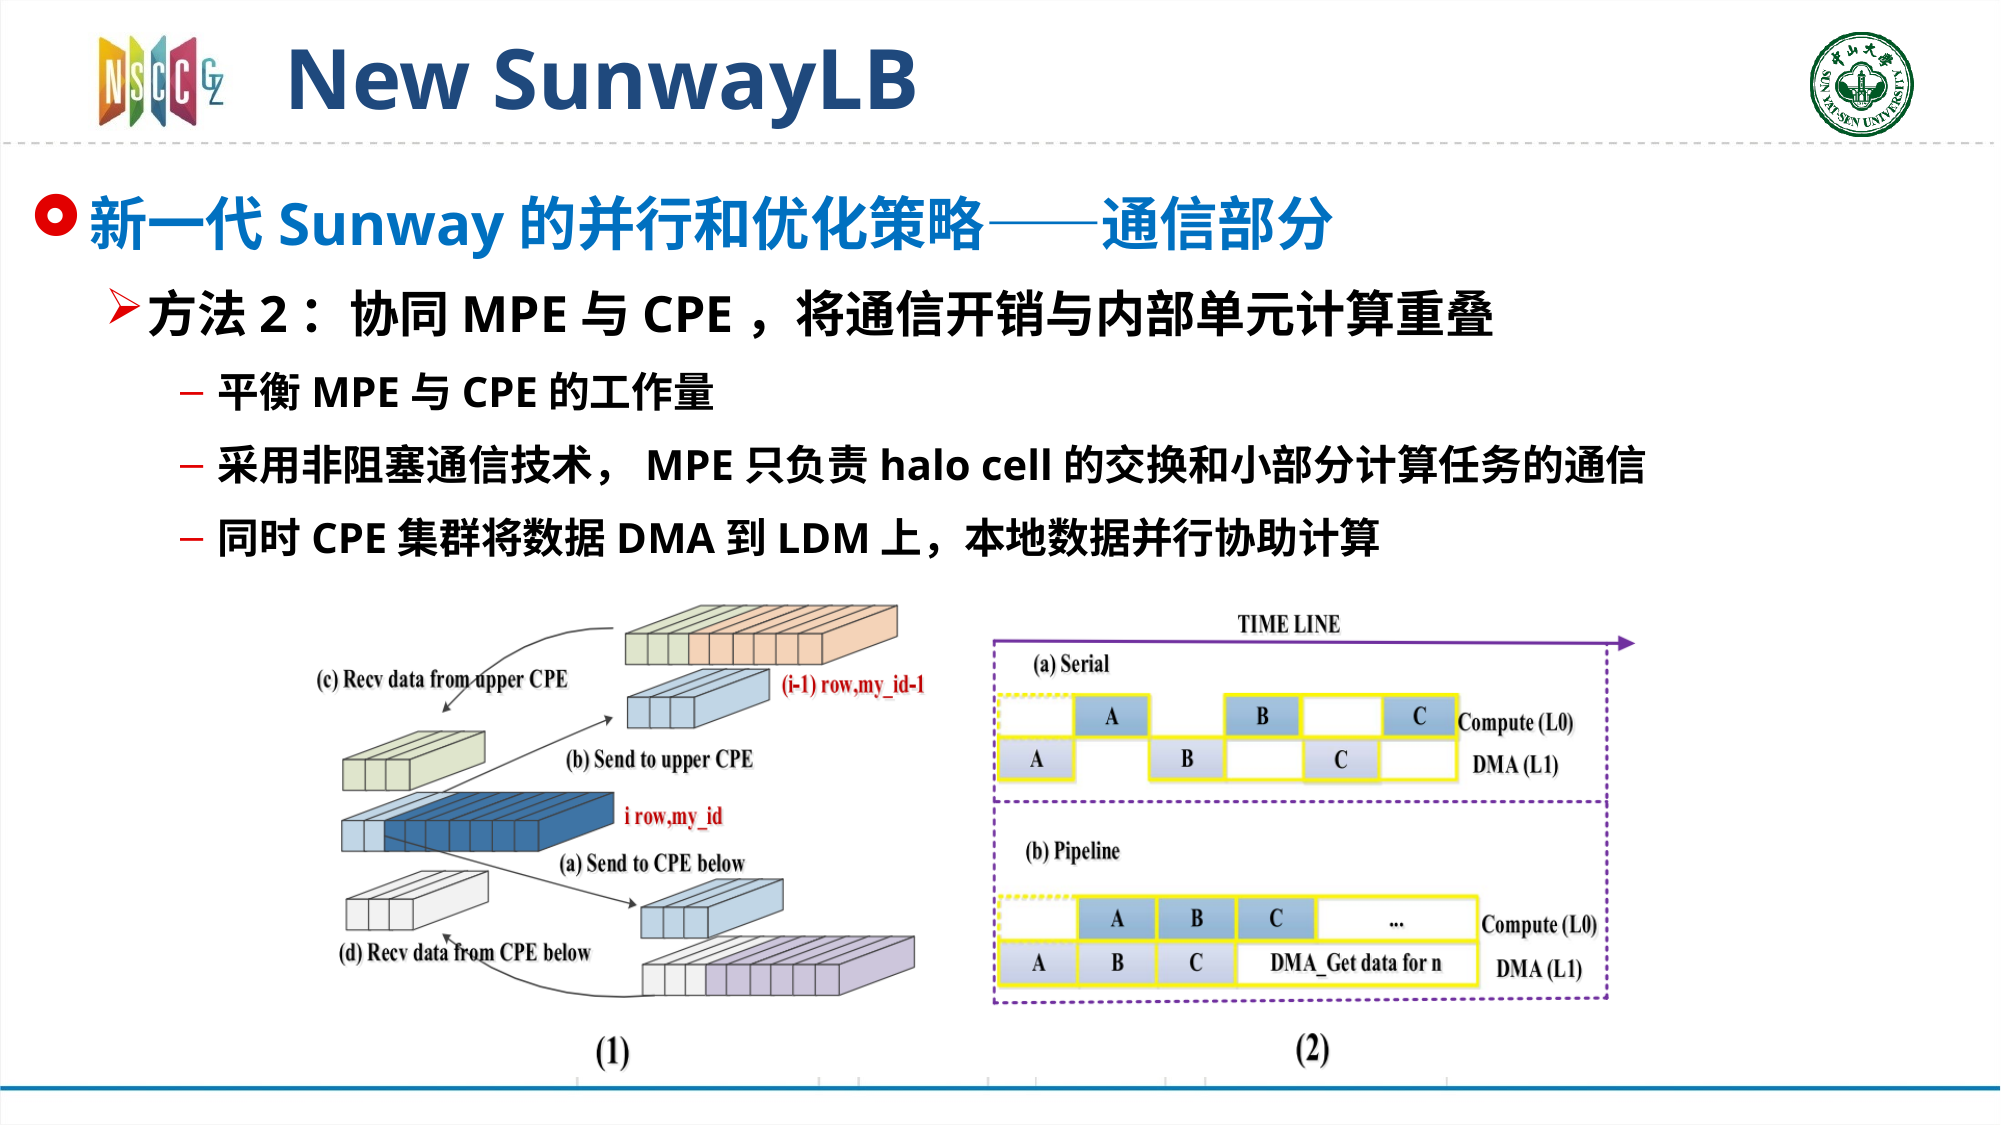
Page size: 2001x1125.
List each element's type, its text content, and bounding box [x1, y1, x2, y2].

title New SunwayLB [151, 3, 1915, 162]
picture [0, 0, 2001, 1125]
list 新一代Sunway的并行和优化策略——通信部分 方法2：协同MPE与CPE，将通信开销与内部单元计算重叠 平衡MPE与CPE的工作量 采用非阻塞通信技术，MPE只负责halo cell的交换和小部分计算任务的通信 同时CPE集群将数据DMA到LDM上，本地数据并行协助计算 [15, 162, 1915, 1025]
